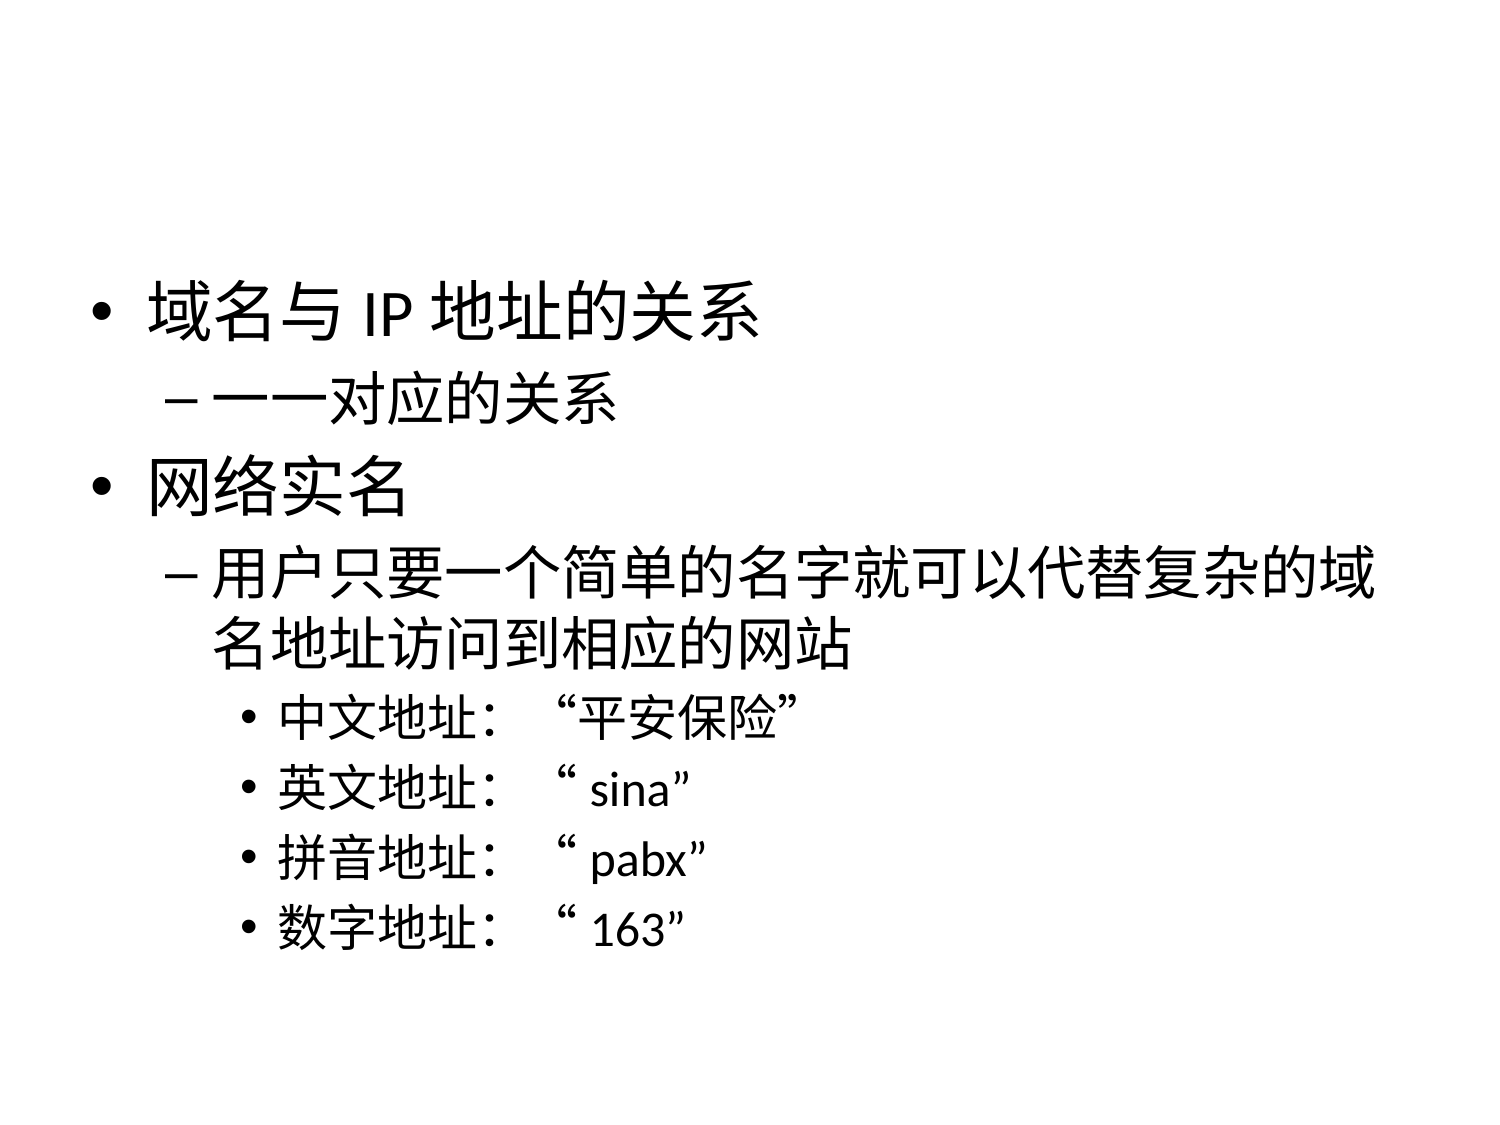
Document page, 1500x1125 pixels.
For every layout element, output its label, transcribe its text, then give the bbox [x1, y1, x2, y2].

list 域名与IP地址的关系 一一对应的关系 网络实名 用户只要一个简单的名字就可以代替复杂的域名地址访问到相应的网站 中文地址：“平安保险” 英文地址：“sina” 拼音地址：“pabx” 数字地址：“163” [75, 262, 1425, 1005]
